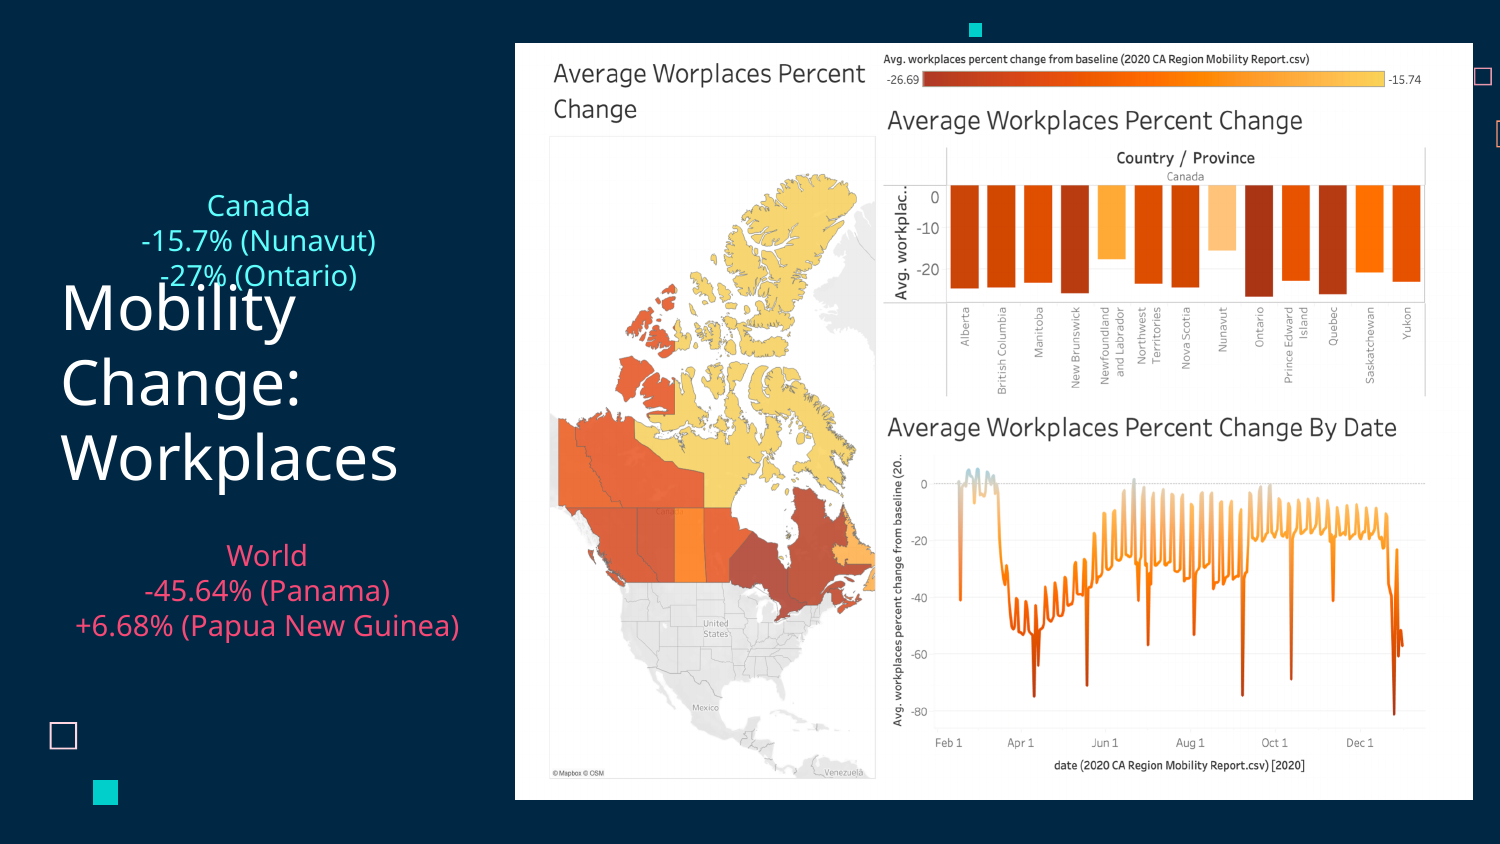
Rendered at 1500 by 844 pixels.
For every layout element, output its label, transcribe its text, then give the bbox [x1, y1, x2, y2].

picture [514, 43, 1474, 800]
title Mobility Change: Workplaces [45, 343, 490, 508]
text_box World -45.64% (Panama) +6.68% (Papua New Guinea) [51, 522, 483, 657]
text_box Canada -15.7% (Nunavut) -27% (Ontario) [121, 172, 397, 379]
